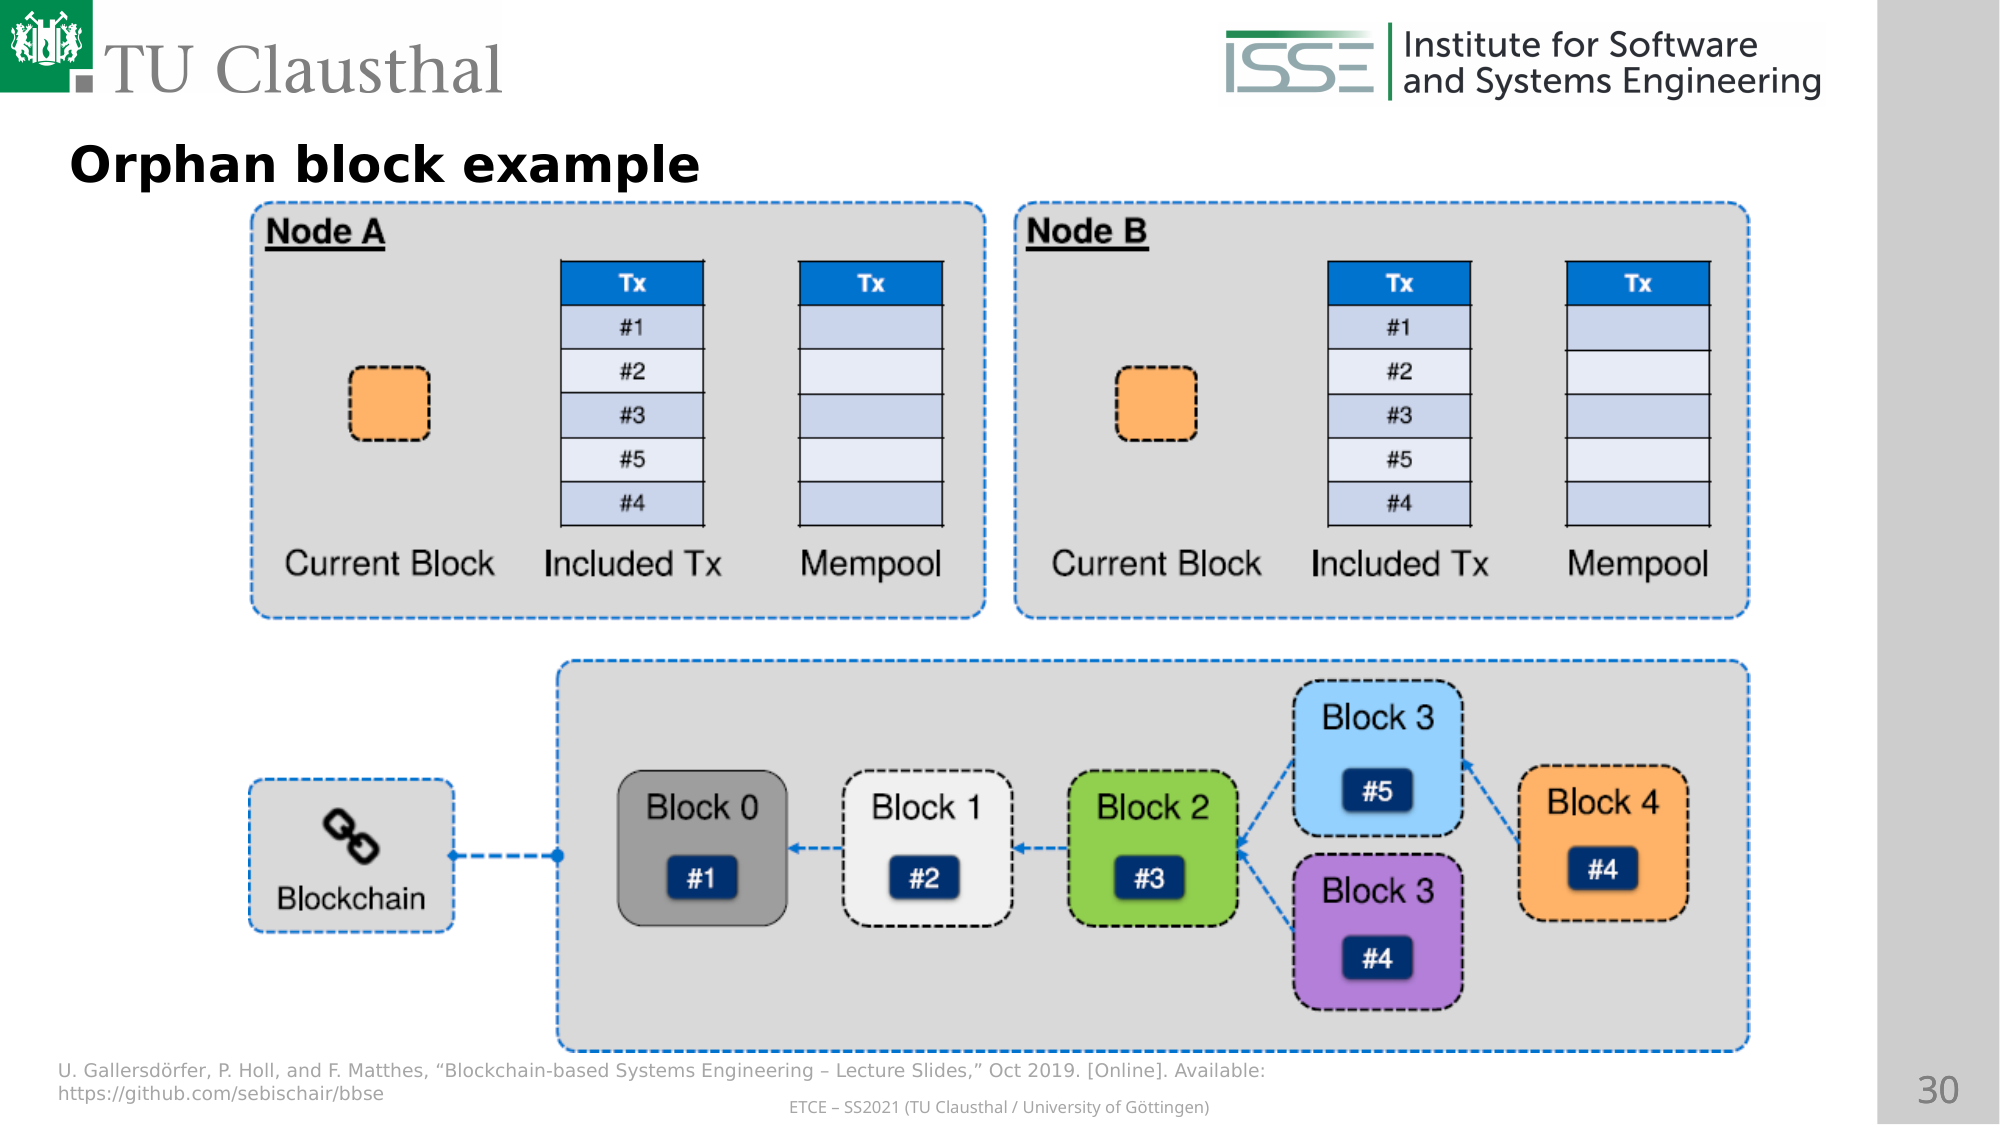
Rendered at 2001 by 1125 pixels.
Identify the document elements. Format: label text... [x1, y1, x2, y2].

text_box U. Gallersdörfer, P. Holl, and F. Matthes, “Blockchain-based Systems Engineering – Lecture Slides,” Oct 2019. [Online]. Available: https://github.com/sebischair/bbse [43, 1051, 1521, 1112]
picture [248, 200, 1752, 1054]
picture [1218, 22, 1826, 107]
text_box ETCE – SS2021 (TU Clausthal / University of Göttingen) [0, 1089, 2000, 1125]
text_box Orphan block example [55, 125, 1819, 208]
picture [0, 0, 502, 93]
